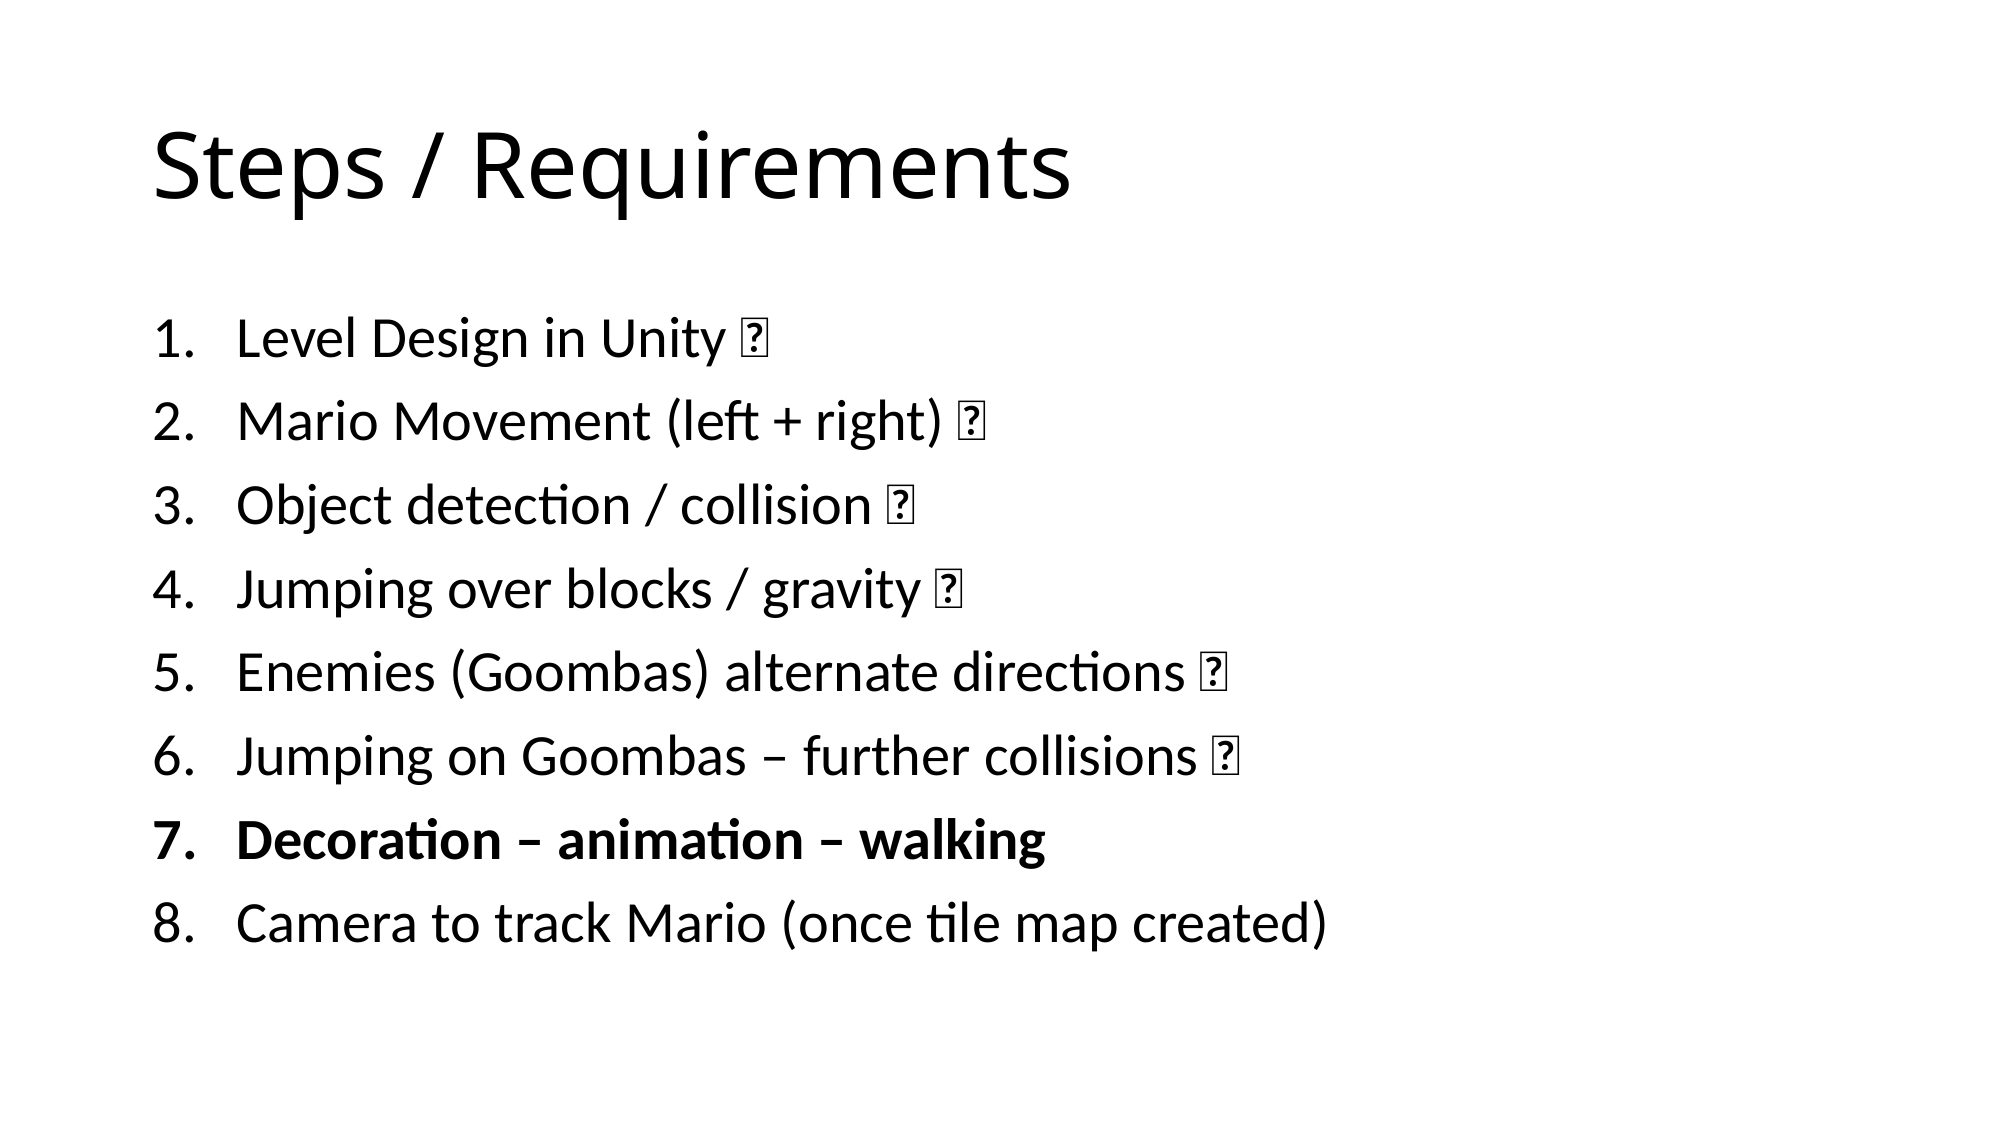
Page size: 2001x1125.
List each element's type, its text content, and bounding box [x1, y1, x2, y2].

list Level Design in Unity ✅ Mario Movement (left + right) ✅ Object detection / collision ✅ Jumping over blocks / gravity ✅ Enemies (Goombas) alternate directions ✅ Jumping on Goombas – further collisions ✅ Decoration – animation – walking Camera to track Mario (once tile map created) [137, 299, 1863, 1066]
title Steps / Requirements [137, 59, 1863, 278]
